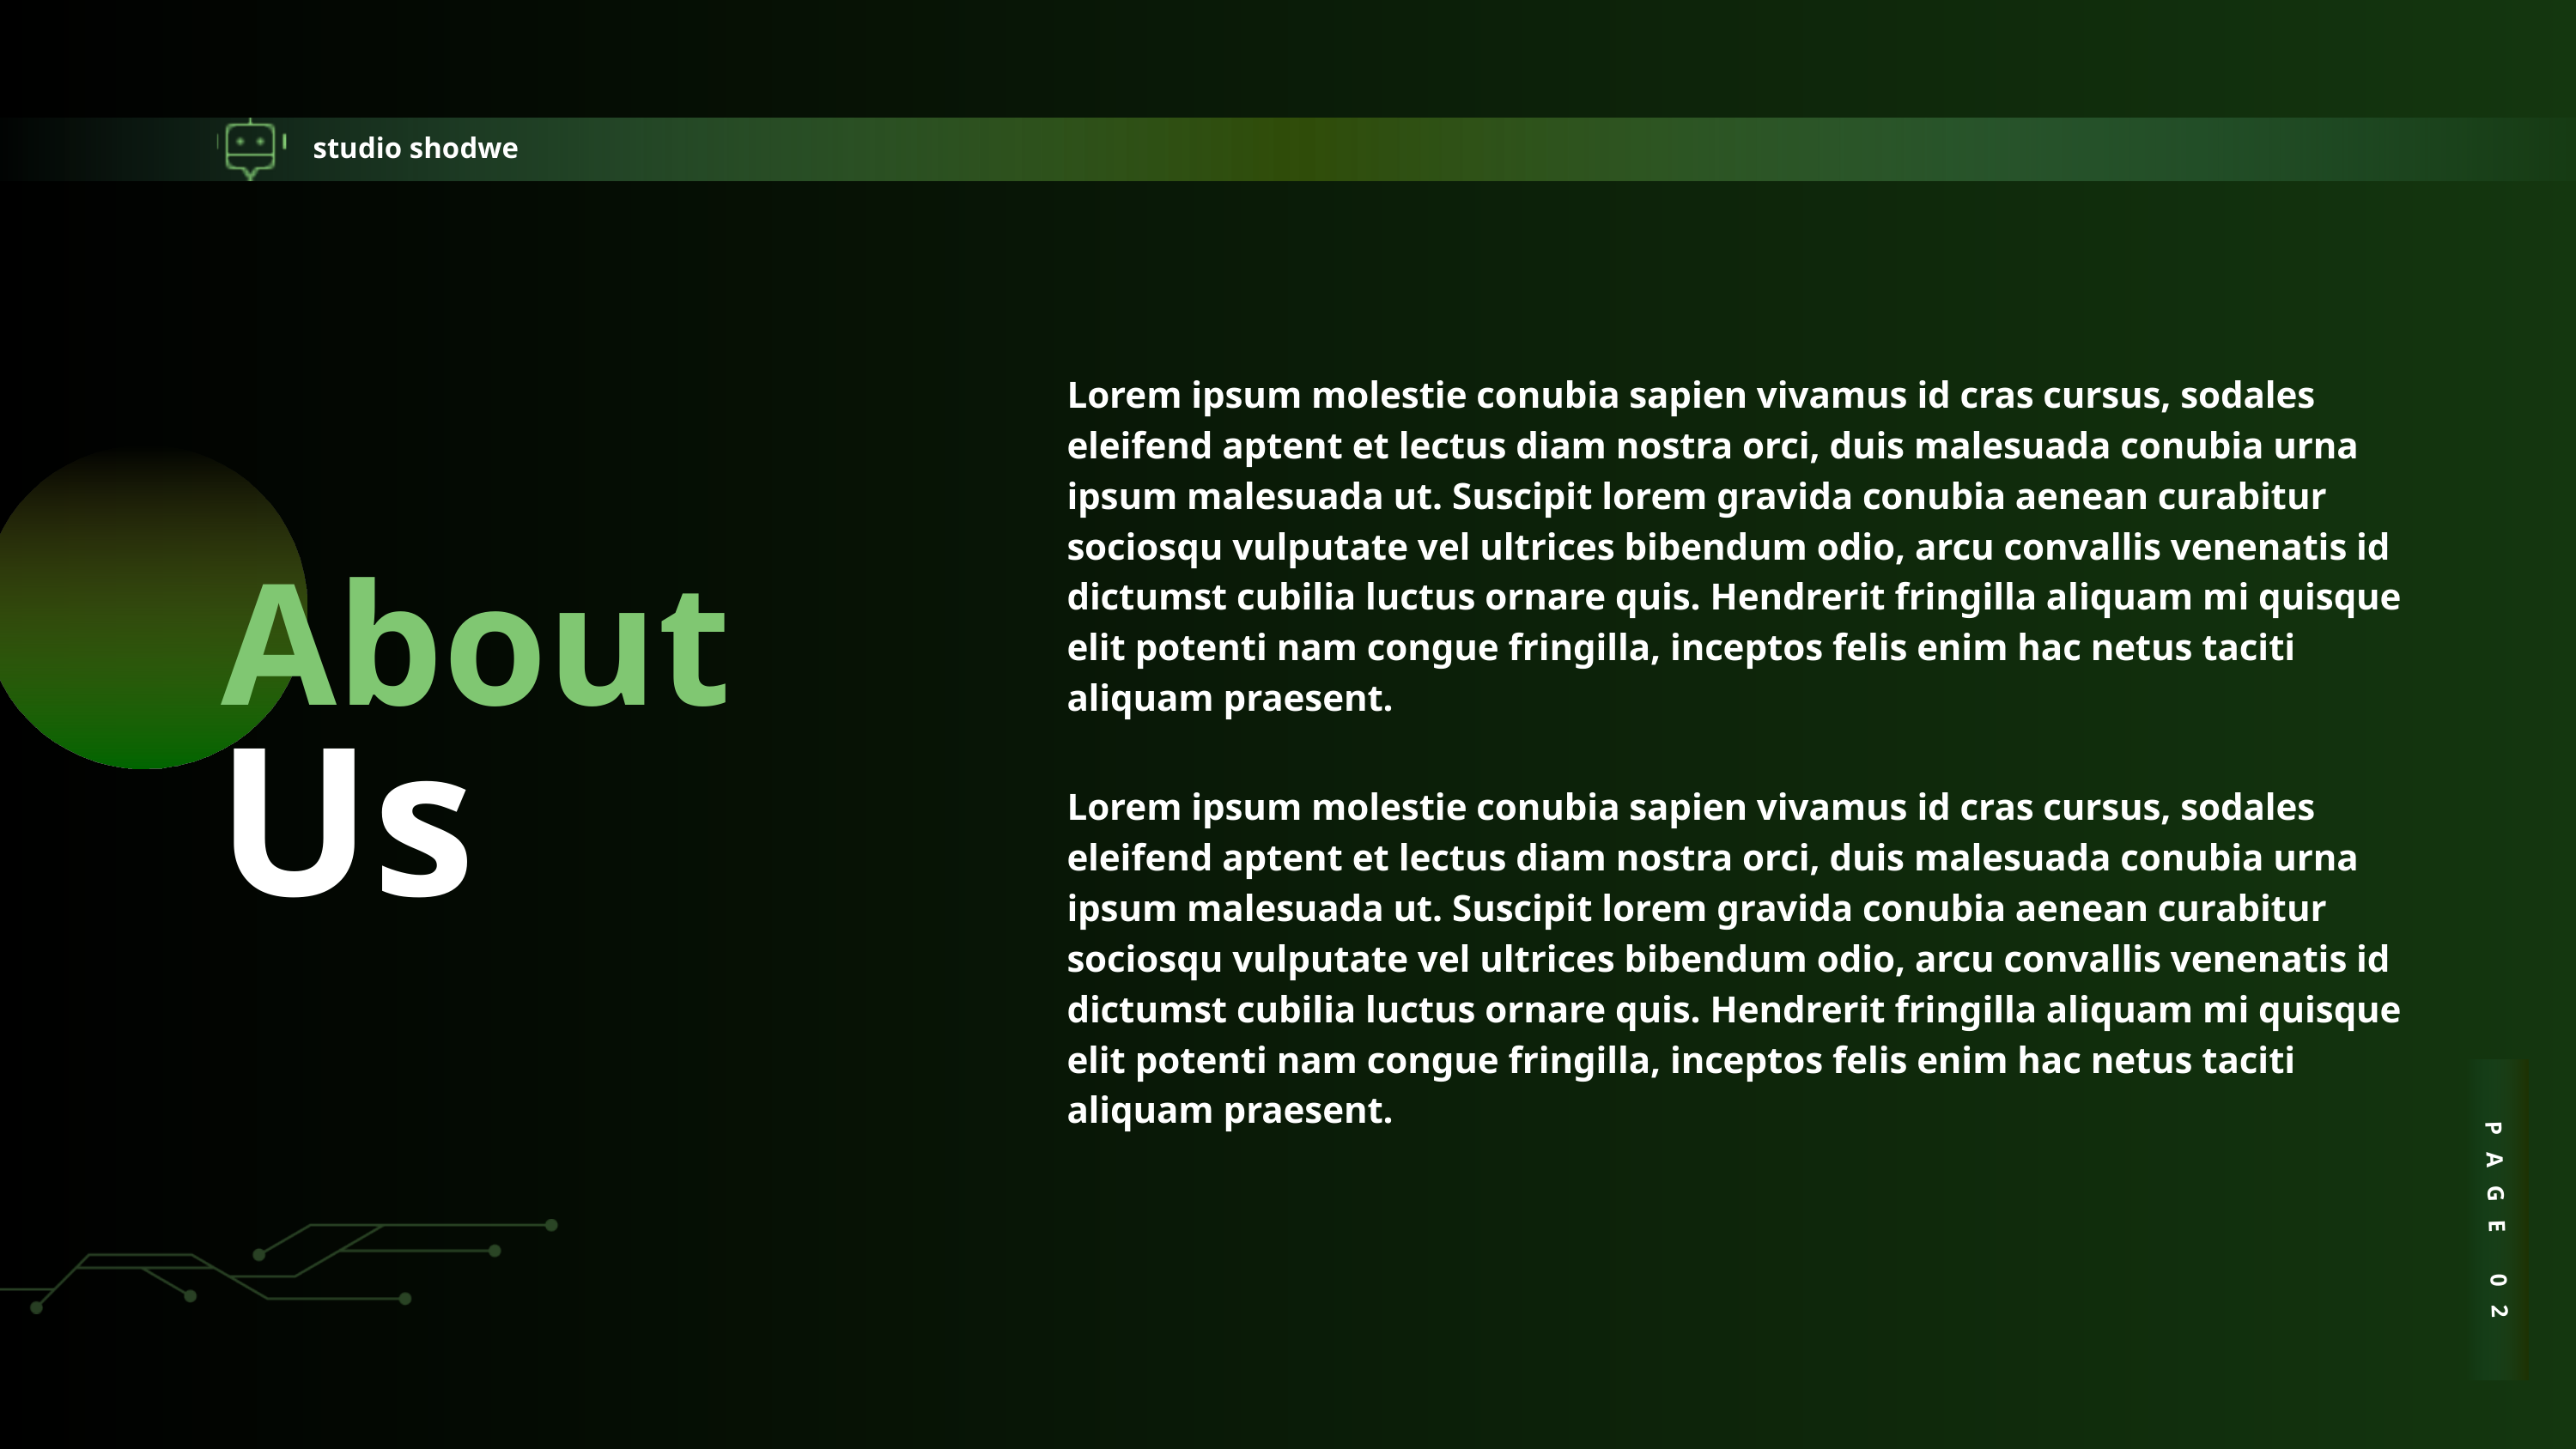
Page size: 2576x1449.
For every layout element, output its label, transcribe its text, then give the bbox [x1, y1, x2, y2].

text_box Us [216, 737, 587, 937]
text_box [0, 118, 2576, 181]
text_box Lorem ipsum molestie conubia sapien vivamus id cras cursus, sodales eleifend aptent et lectus diam nostra orci, duis malesuada conubia urna ipsum malesuada ut. Suscipit lorem gravida conubia aenean curabitur sociosqu vulputate vel ultrices bibendum odio, arcu convallis venenatis id dictumst cubilia luctus ornare quis. Hendrerit fringilla aliquam mi quisque elit potenti nam congue fringilla, inceptos felis enim hac netus taciti aliquam praesent. [1066, 777, 2415, 1131]
text_box About [311, 576, 898, 740]
text_box [0, 1219, 559, 1314]
text_box Lorem ipsum molestie conubia sapien vivamus id cras cursus, sodales eleifend aptent et lectus diam nostra orci, duis malesuada conubia urna ipsum malesuada ut. Suscipit lorem gravida conubia aenean curabitur sociosqu vulputate vel ultrices bibendum odio, arcu convallis venenatis id dictumst cubilia luctus ornare quis. Hendrerit fringilla aliquam mi quisque elit potenti nam congue fringilla, inceptos felis enim hac netus taciti aliquam praesent. [1066, 365, 2415, 718]
text_box PAGE 02 [2479, 1089, 2506, 1186]
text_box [0, 444, 307, 769]
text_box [2336, 1188, 2576, 1252]
text_box PAGE 02 [2485, 1258, 2511, 1350]
